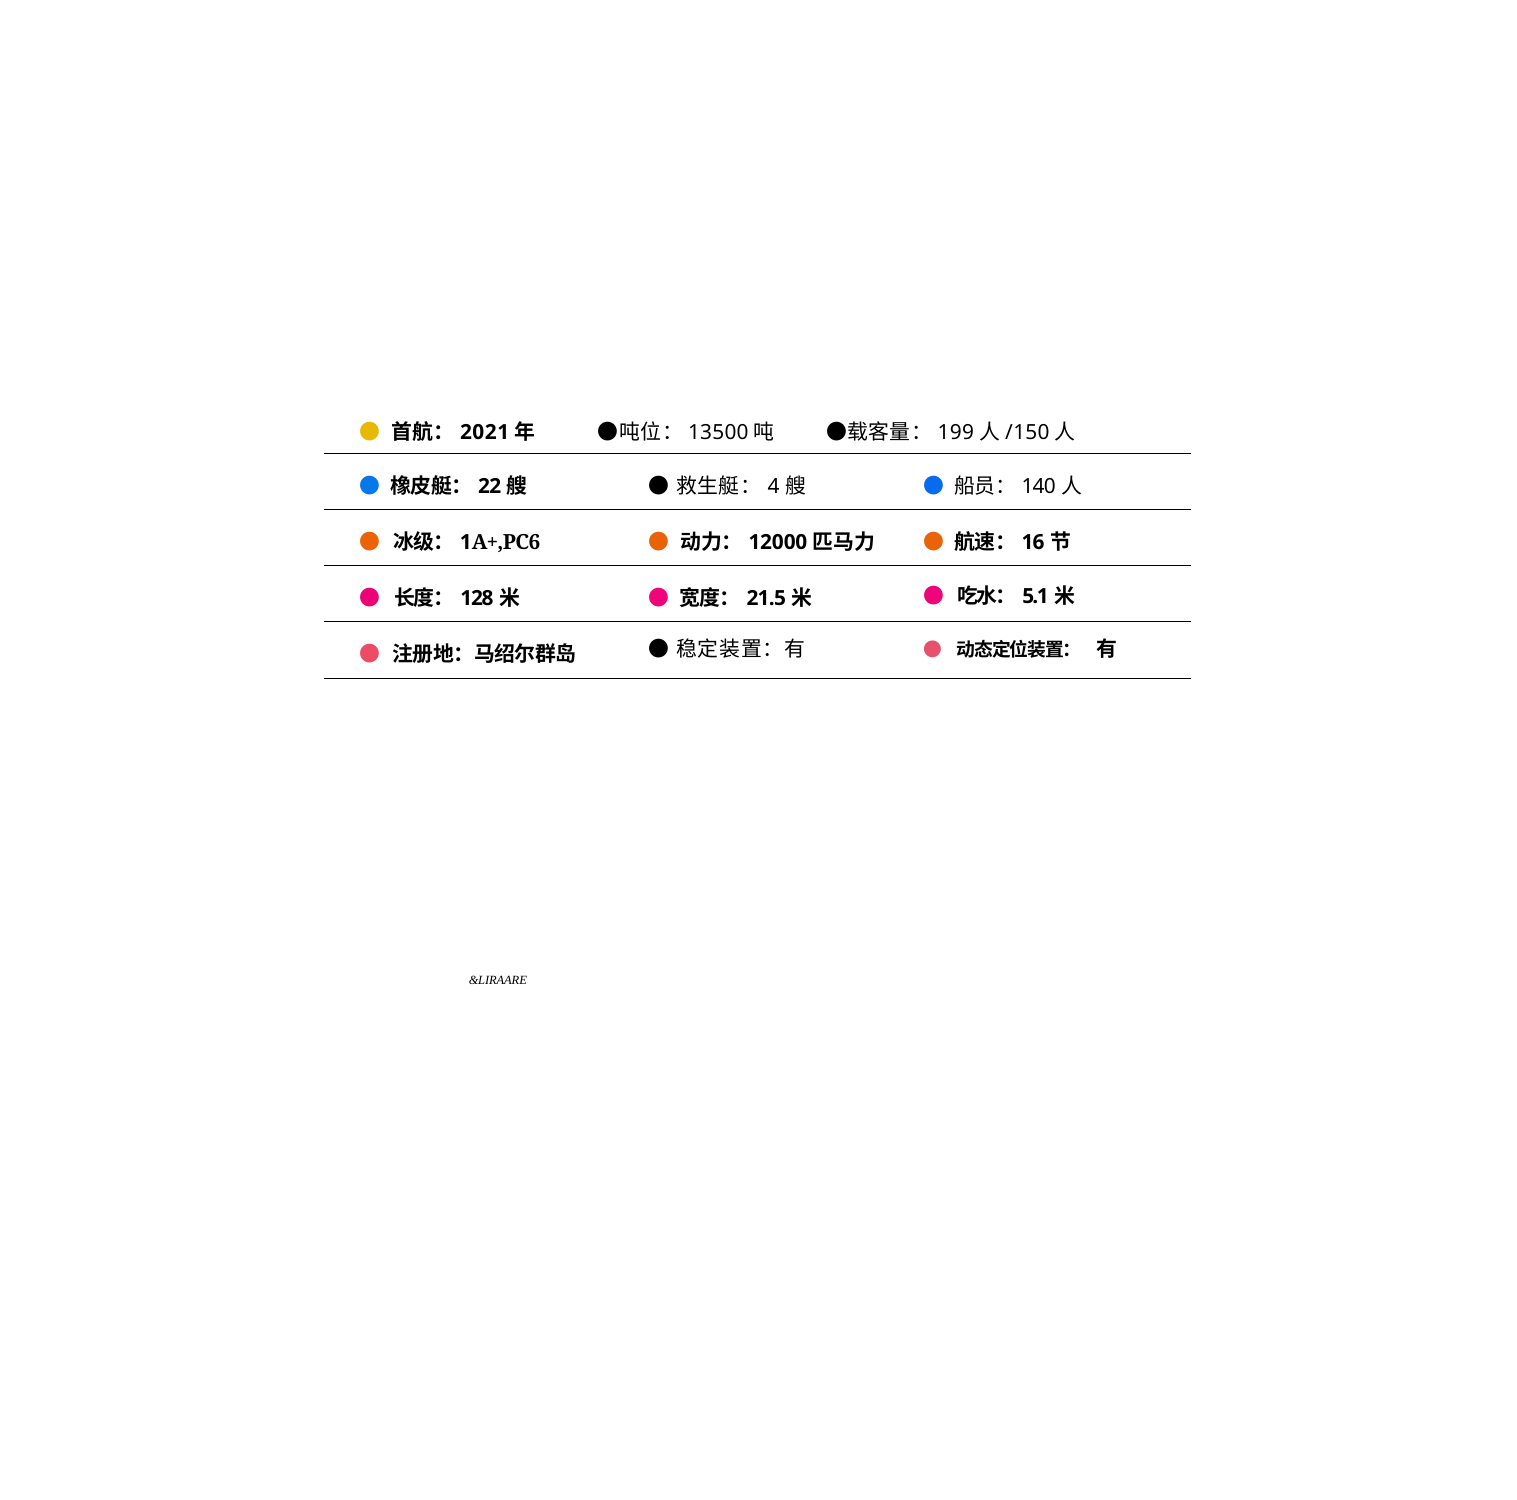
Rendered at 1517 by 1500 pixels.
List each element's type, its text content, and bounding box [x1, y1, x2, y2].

text_box &LIRAARE [466, 972, 530, 989]
table_cell ● 航速：16节 [891, 510, 1089, 565]
table_cell ● 动力：12000匹马力 [612, 510, 891, 565]
table_cell [1089, 566, 1191, 621]
table_cell ● 冰级：1A+,PC6 [324, 510, 612, 565]
table_cell ● 动态定位装置： [891, 622, 1089, 678]
table_cell ● 注册地：马绍尔群岛 [324, 622, 612, 678]
table_header ● 橡皮艇：22艘 [324, 454, 612, 509]
table_cell ● 吃水：5.1米 [891, 566, 1089, 621]
table_cell 有 [1089, 622, 1191, 678]
table_header [1089, 454, 1191, 509]
table_header ●救生艇：4艘 [612, 454, 891, 509]
table_cell ●稳定装置：有 [612, 622, 891, 678]
table_cell ● 宽度：21.5米 [612, 566, 891, 621]
text_box ● 首航：2021年 ●吨位：13500吨 ●载客量：199人/150人 [357, 415, 1155, 446]
table_cell [1089, 510, 1191, 565]
table_header ● 船员：140人 [891, 454, 1089, 509]
table_cell ● 长度：128米 [324, 566, 612, 621]
